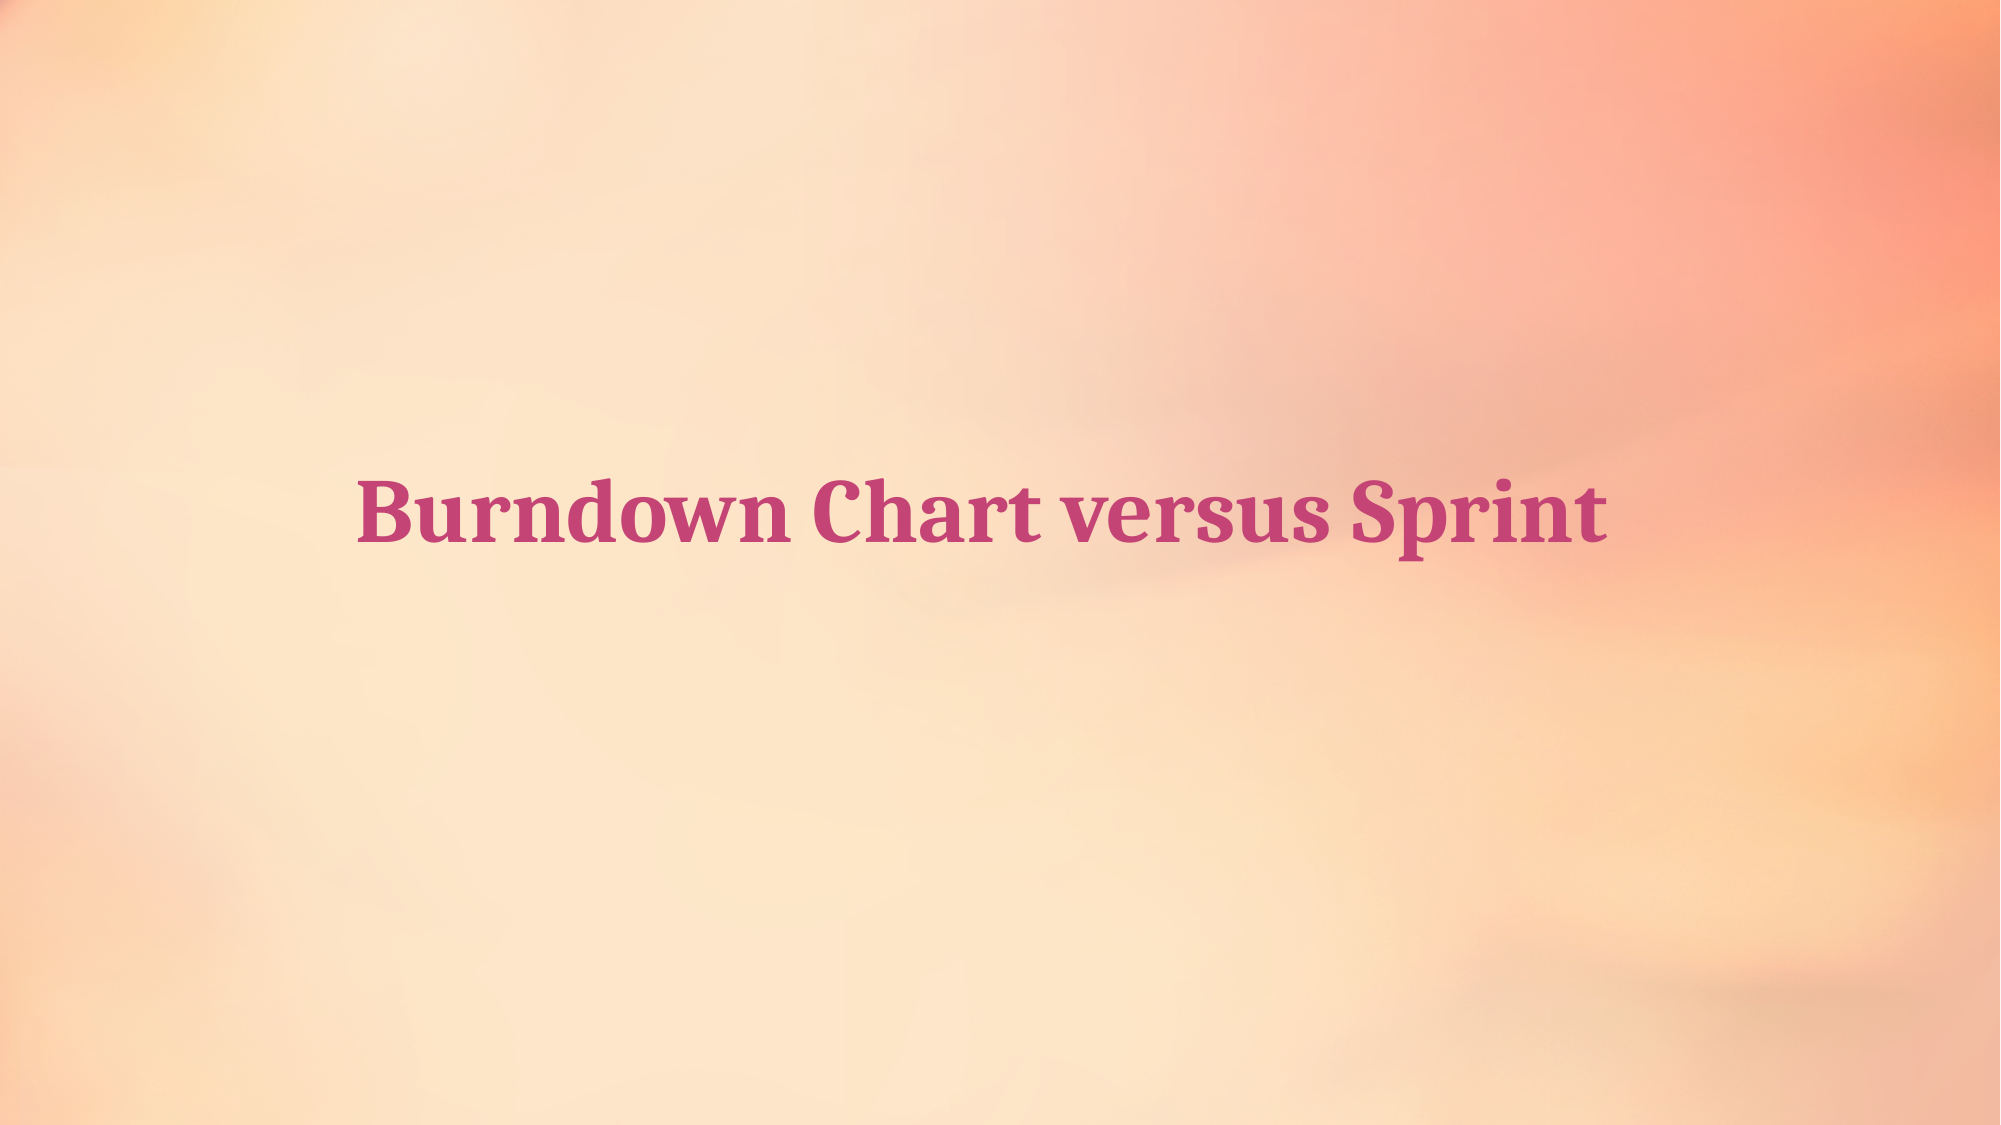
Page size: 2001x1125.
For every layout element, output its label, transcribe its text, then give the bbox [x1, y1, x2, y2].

picture [0, 0, 2001, 1125]
text_box Burndown Chart versus Sprint [149, 443, 1815, 568]
